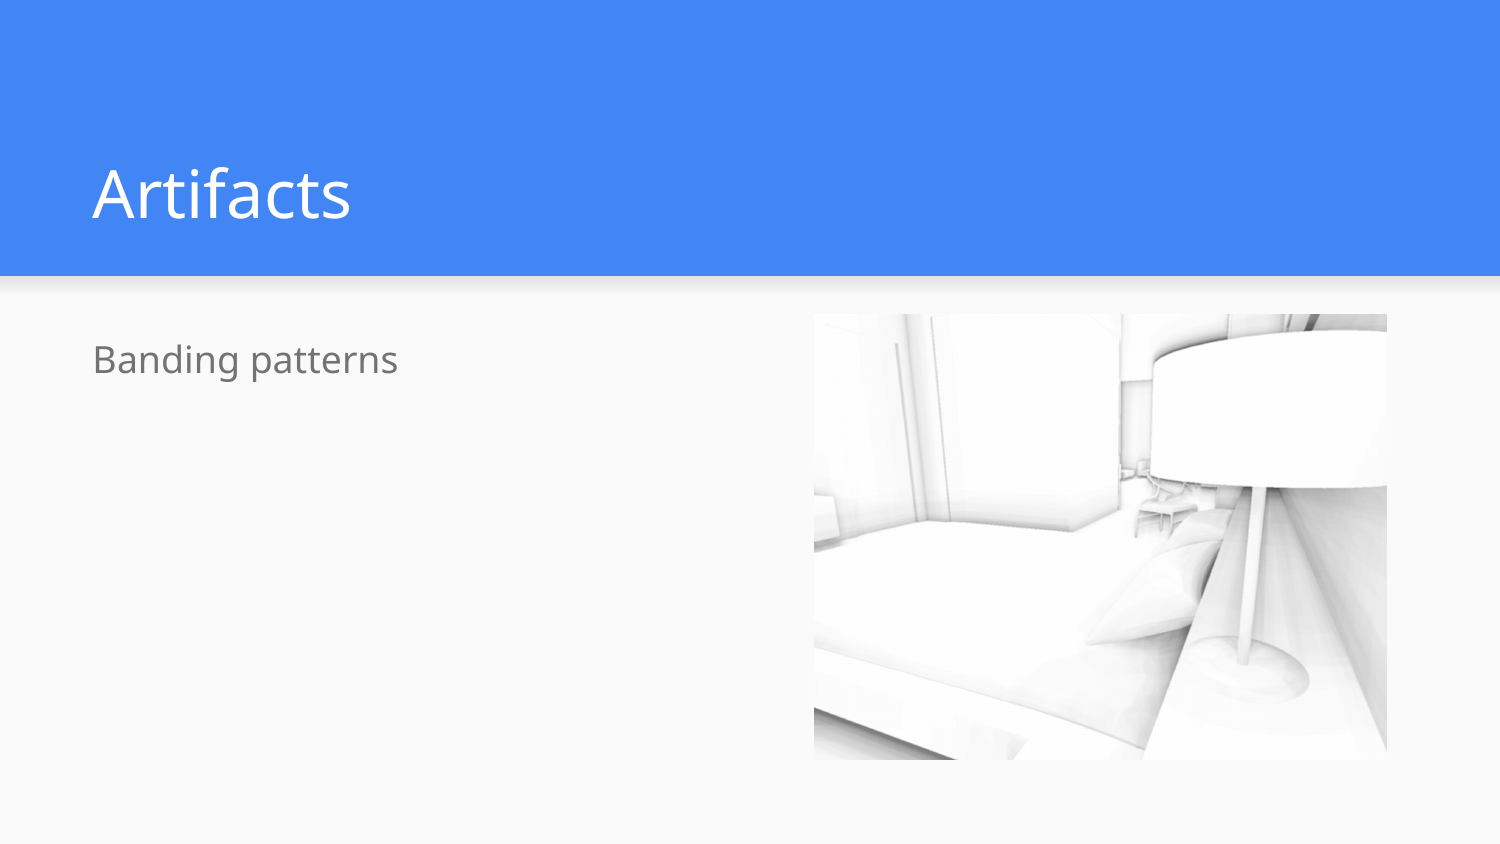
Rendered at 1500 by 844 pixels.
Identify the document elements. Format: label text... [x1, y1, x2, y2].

title Artifacts [77, 121, 1427, 248]
picture [814, 314, 1387, 760]
list Banding patterns [77, 314, 813, 760]
